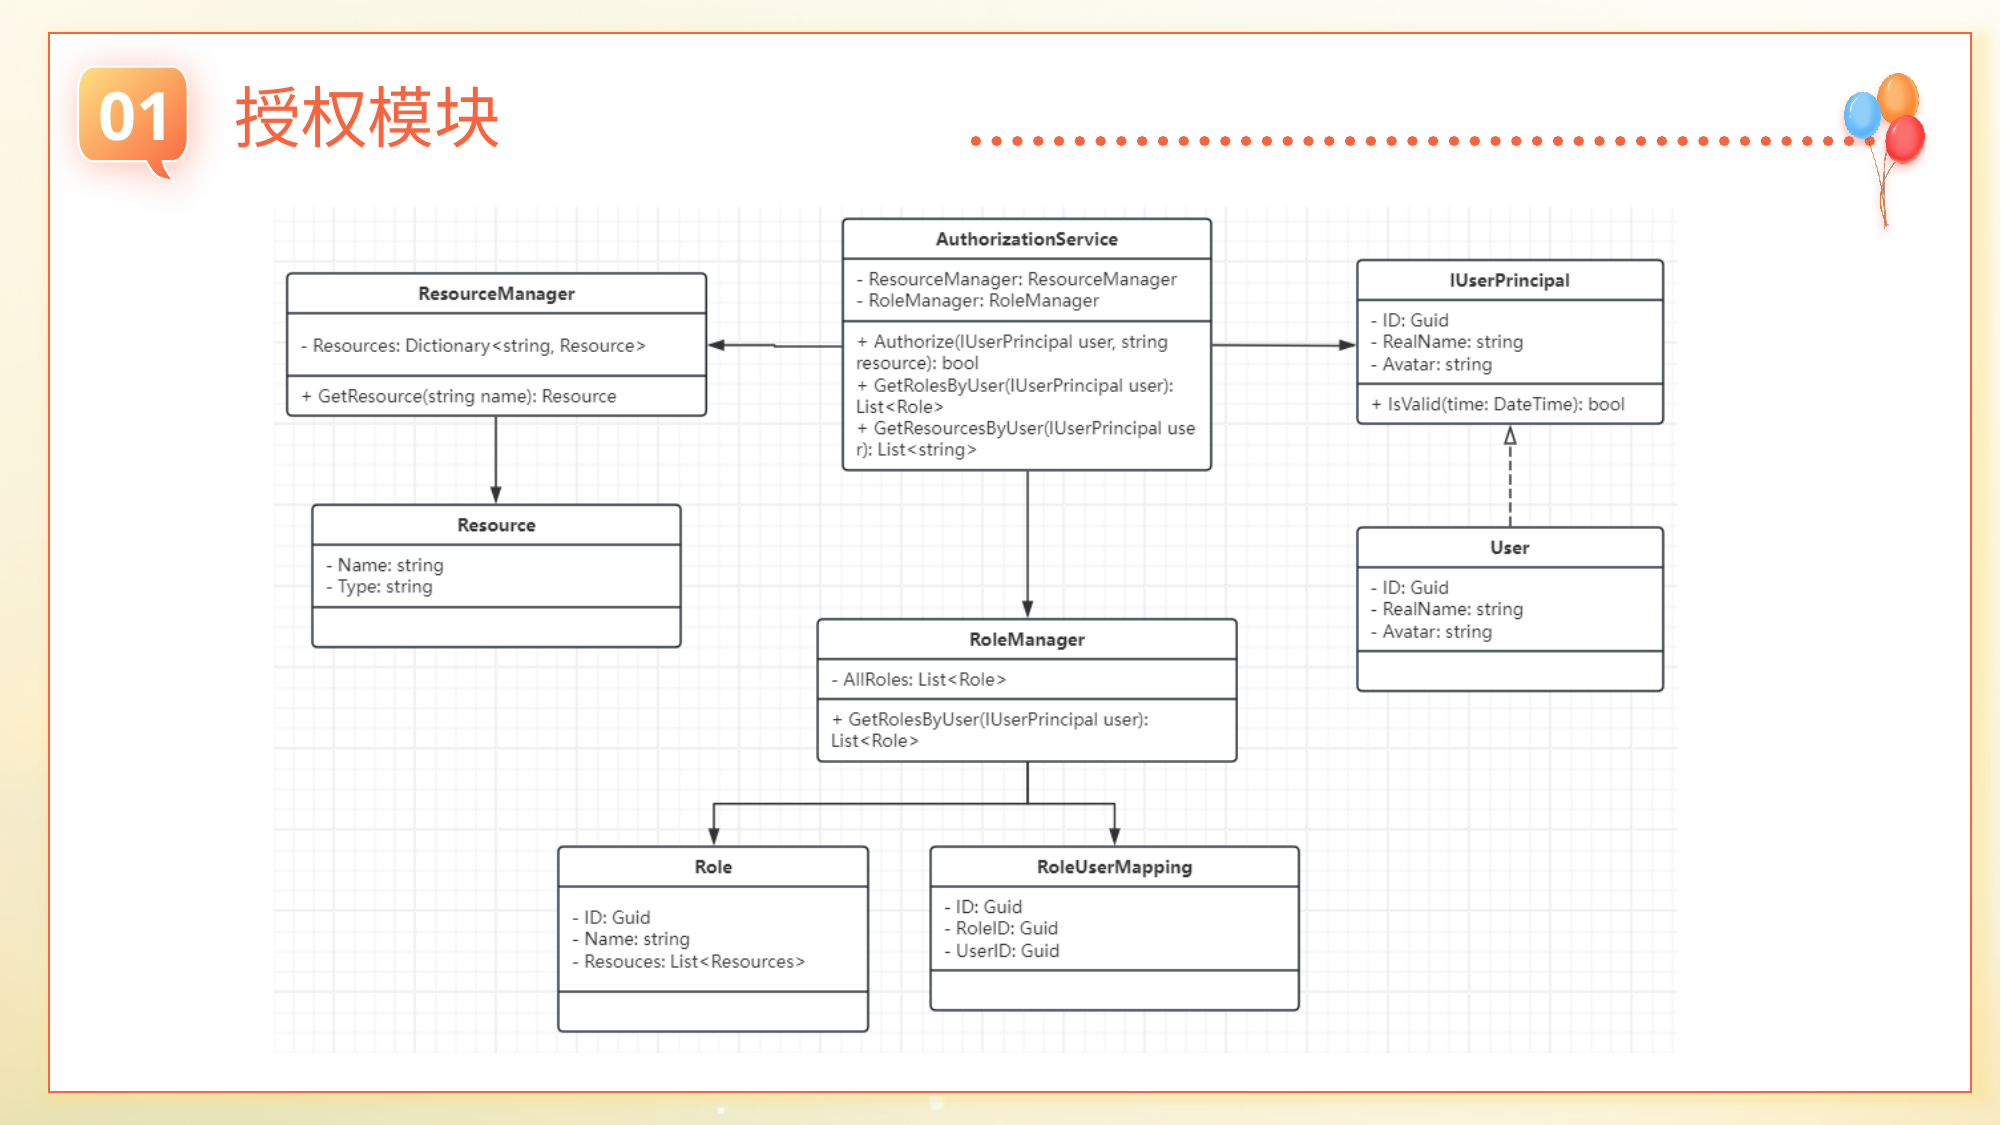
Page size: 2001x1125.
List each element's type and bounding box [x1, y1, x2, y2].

text_box [72, 60, 1961, 240]
picture [0, 0, 2000, 1125]
